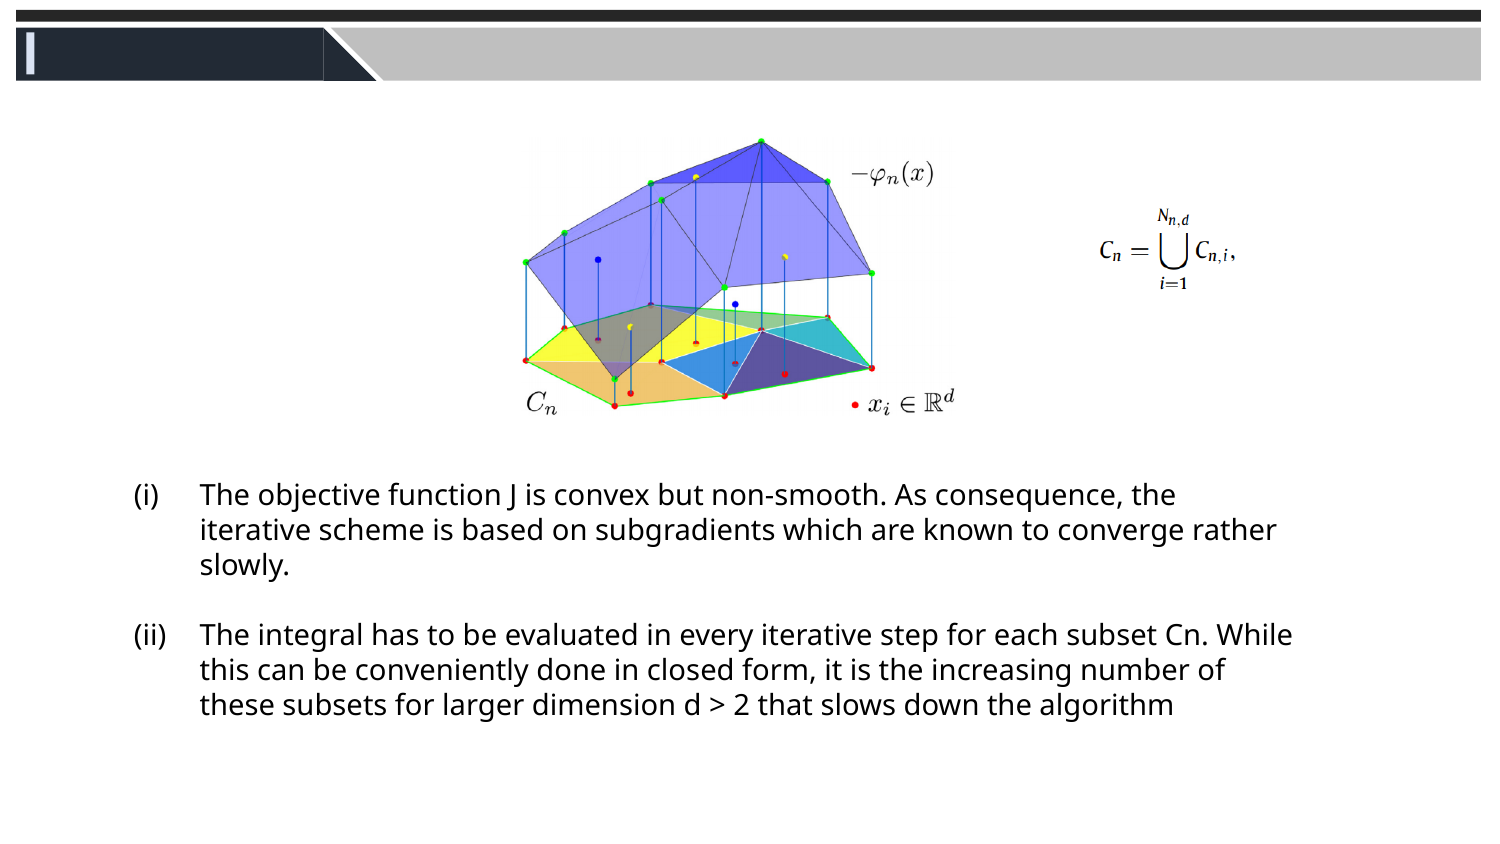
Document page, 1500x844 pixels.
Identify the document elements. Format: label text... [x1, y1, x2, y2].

picture [1083, 195, 1244, 306]
text_box [15, 9, 1482, 23]
text_box [15, 27, 322, 82]
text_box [330, 27, 1481, 81]
text_box [322, 25, 379, 82]
text_box The objective function J is convex but non-smooth. As consequence, the iterative scheme is based on subgradients which are known to converge rather slowly. The integral has to be evaluated in every iterative step for each subset Cn. While this can be conveniently done in closed form, it is the increasing number of these subsets for larger dimension d > 2 that slows down the algorithm [119, 469, 1310, 729]
picture [454, 122, 975, 430]
text_box [25, 31, 36, 75]
